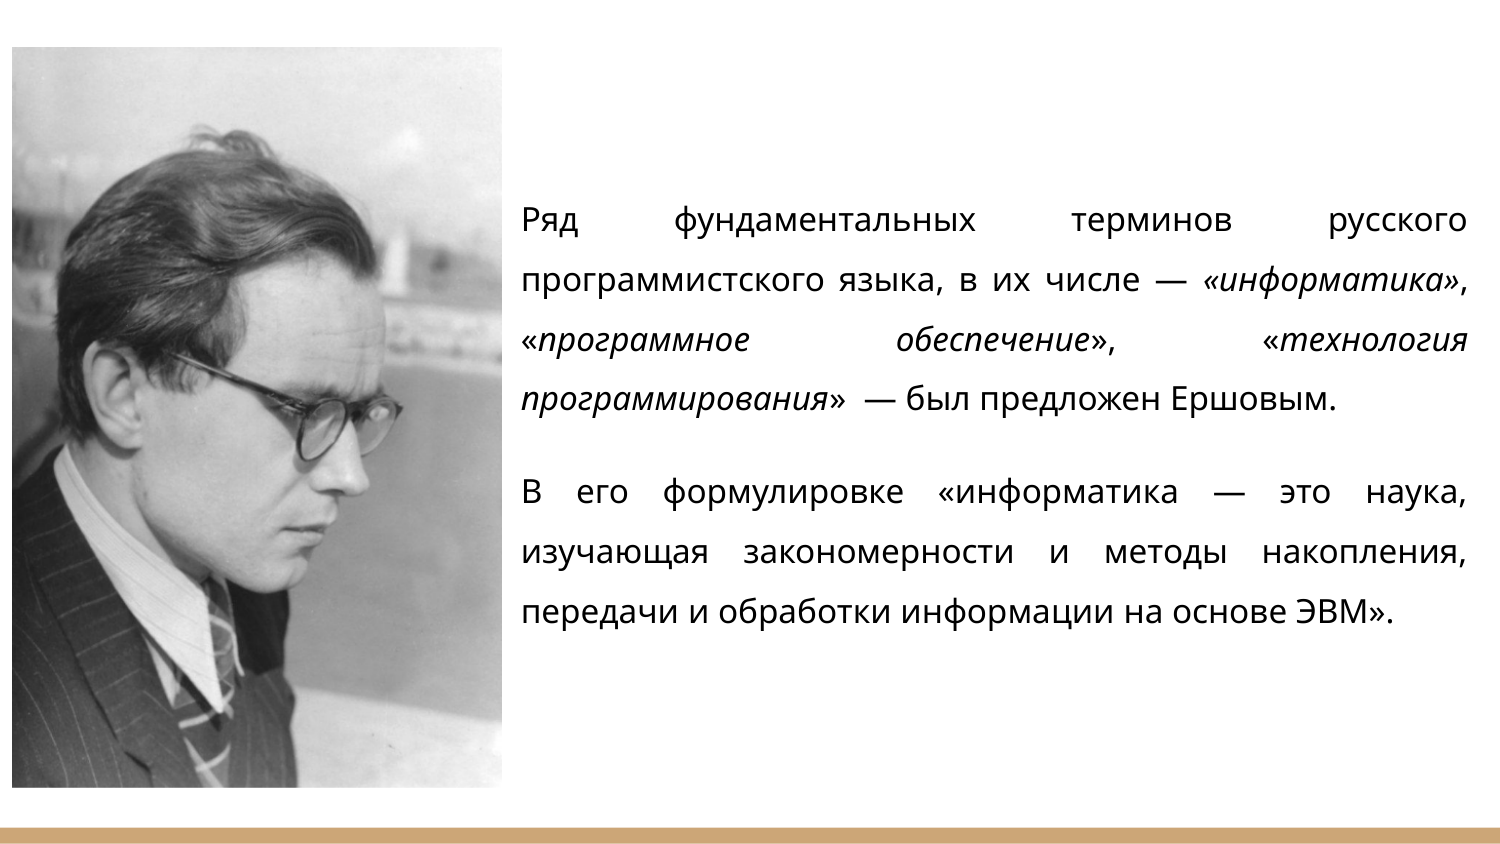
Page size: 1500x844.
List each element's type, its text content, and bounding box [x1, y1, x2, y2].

picture [11, 46, 502, 797]
list Ряд фундаментальных терминов русского программистского языка, в их числе — «информатика», «программное обеспечение», «технология программирования» — был предложен Ершовым. В его формулировке «информатика — это наука, изучающая закономерности и методы накопления, передачи и обработки информации на основе ЭВМ». [506, 162, 1484, 681]
